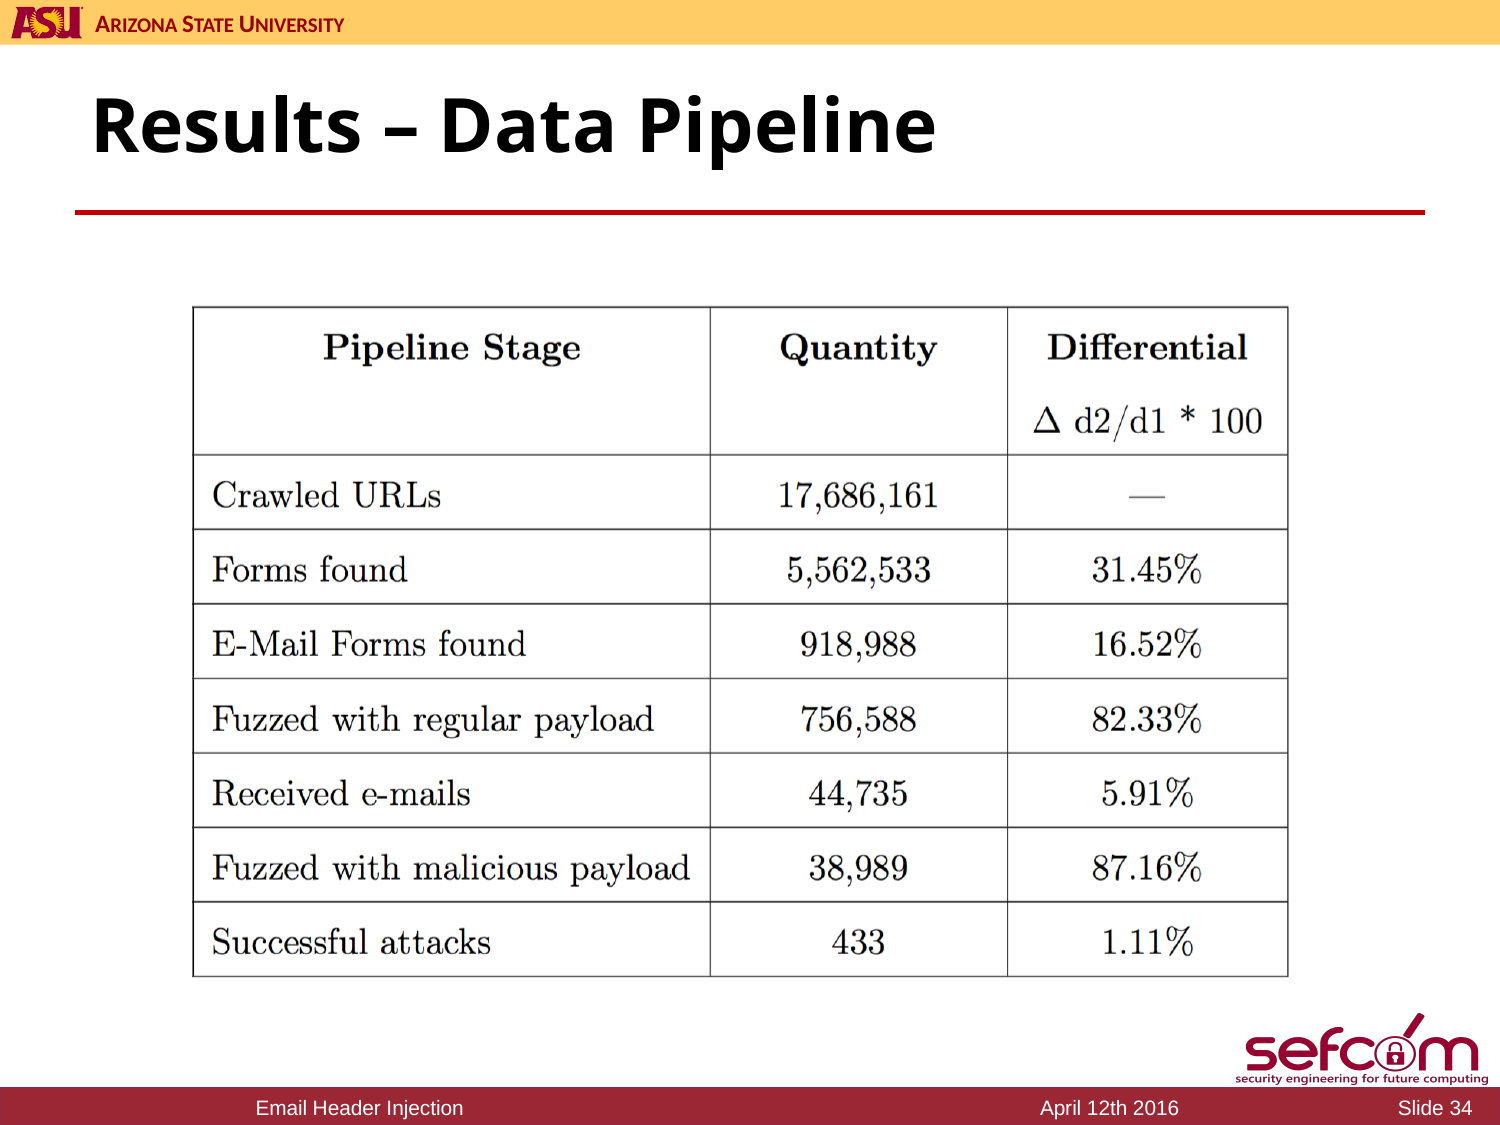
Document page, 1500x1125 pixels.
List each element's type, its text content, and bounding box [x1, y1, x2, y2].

slide_number Slide 34 [1349, 1087, 1488, 1125]
picture [1236, 1013, 1488, 1085]
picture [191, 271, 1500, 1009]
footer Email Header Injection [0, 1087, 726, 1125]
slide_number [1024, 1087, 1301, 1125]
title Results – Data Pipeline [74, 44, 1426, 201]
